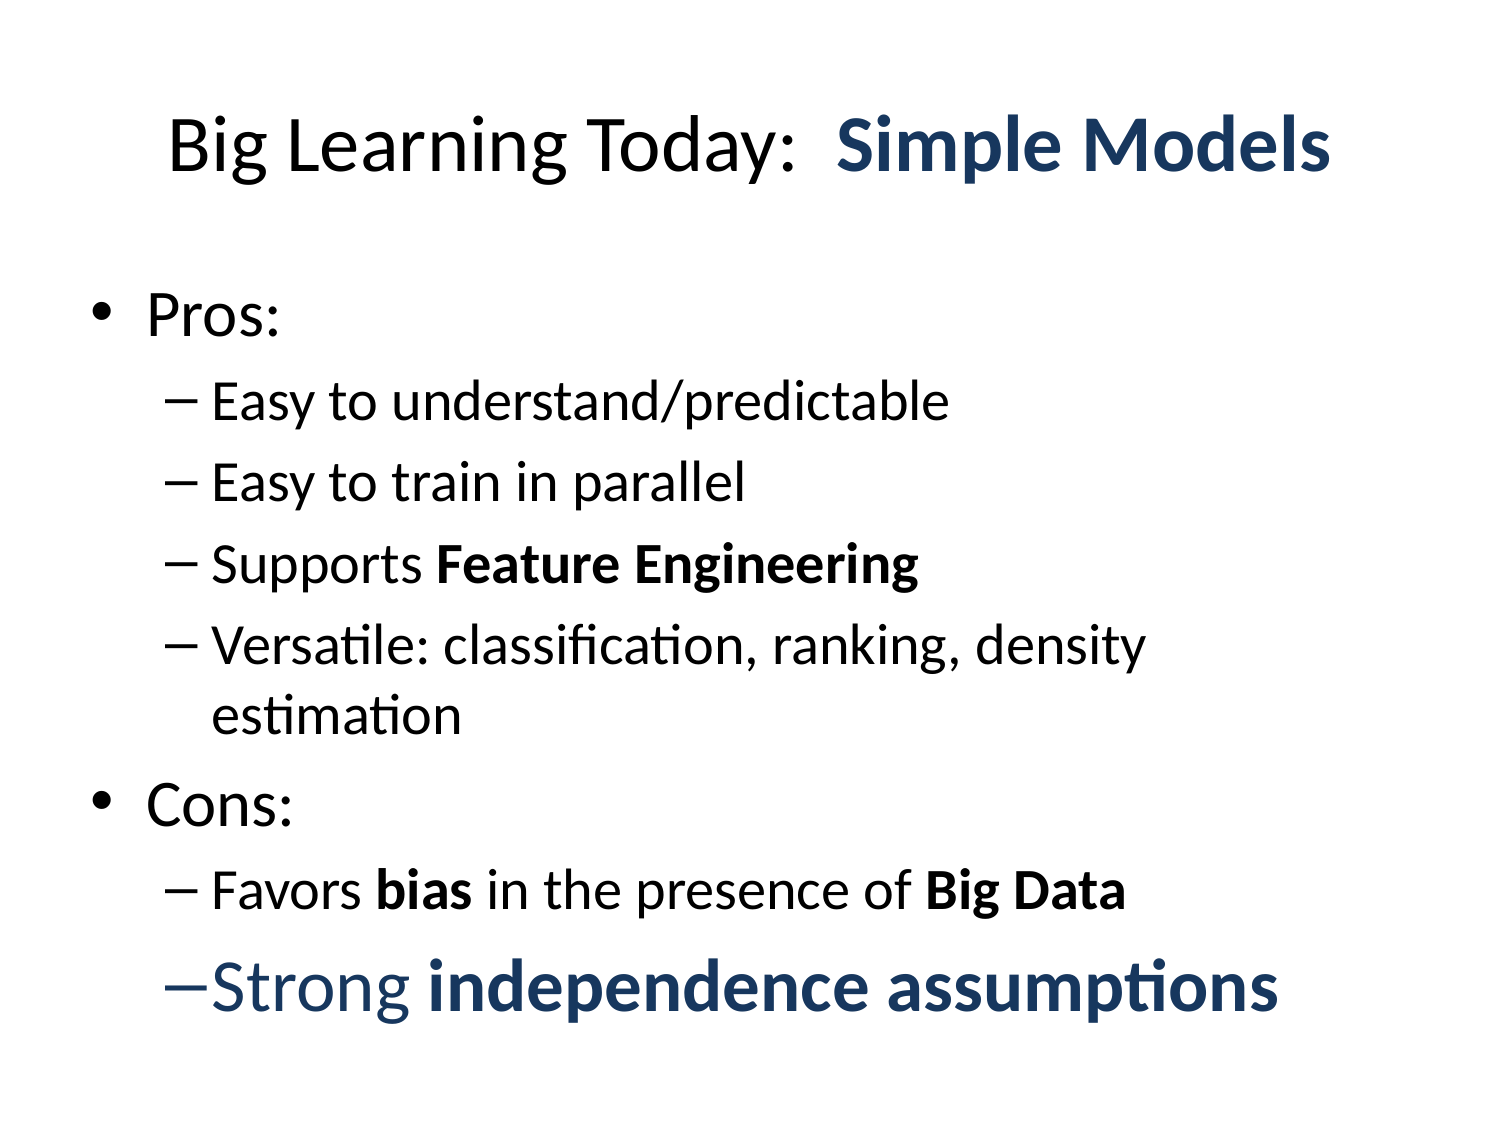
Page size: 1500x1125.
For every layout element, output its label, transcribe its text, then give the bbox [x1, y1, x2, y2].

list Pros: Easy to understand/predictable Easy to train in parallel Supports Feature Engineering Versatile: classification, ranking, density estimation Cons: Favors bias in the presence of Big Data Strong independence assumptions [75, 262, 1425, 1088]
title Big Learning Today: Simple Models [75, 45, 1425, 233]
